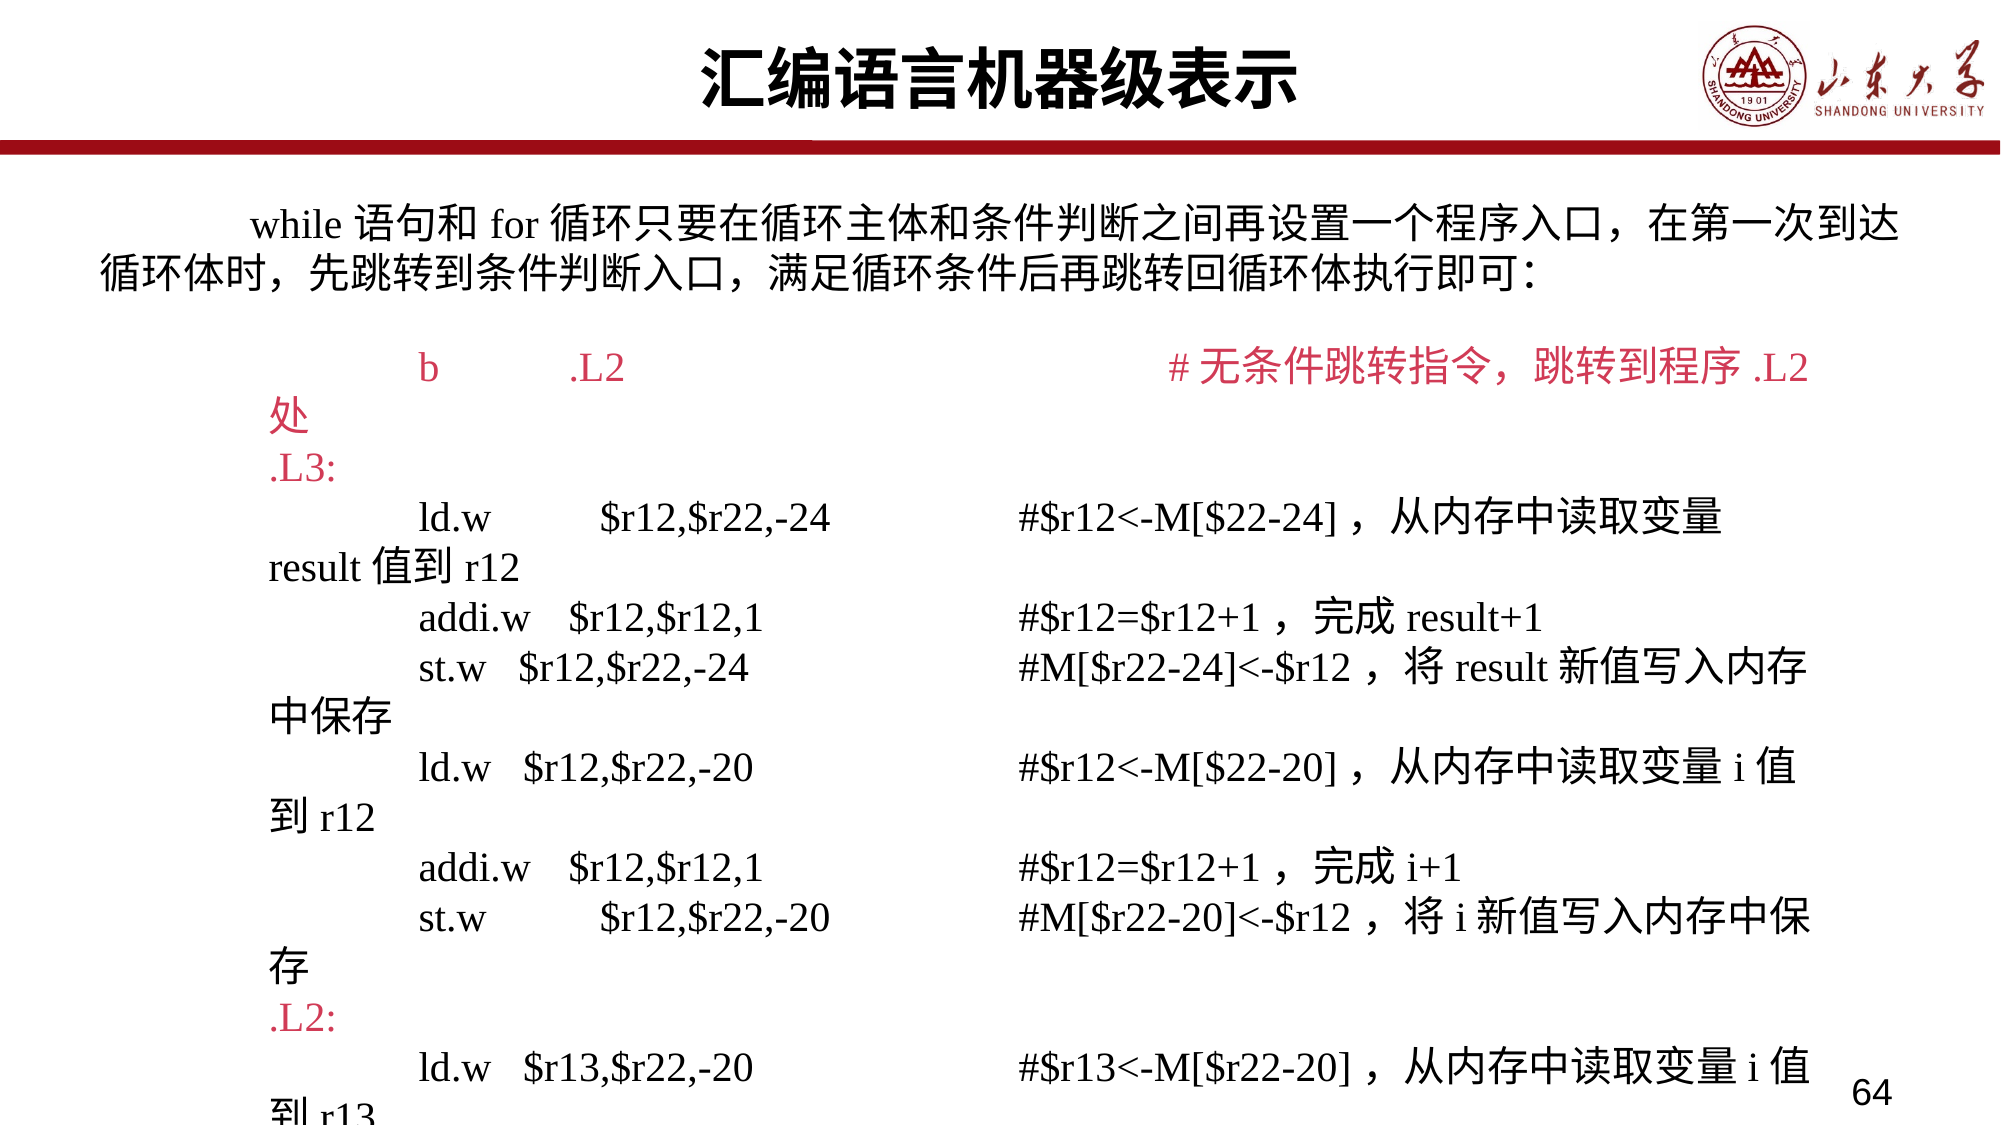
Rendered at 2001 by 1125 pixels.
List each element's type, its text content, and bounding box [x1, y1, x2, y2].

slide_number 64 [1837, 1060, 2000, 1125]
picture [1698, 21, 1810, 39]
text_box while语句和for循环只要在循环主体和条件判断之间再设置一个程序入口，在第一次到达循环体时，先跳转到条件判断入口，满足循环条件后再跳转回循环体执行即可： [85, 189, 1915, 355]
title 汇编语言机器级表示 [0, 39, 2000, 152]
text_box b .L2 #无条件跳转指令，跳转到程序.L2处 .L3: ld.w $r12,$r22,-24 #$r12<-M[$22-24]，从内存中读取变量result值到r12 addi.w $r12,$r12,1 #$r12=$r12+1，完成result+1 st.w $r12,$r22,-24 #M[$r22-24]<-$r12，将result新值写入内存中保存 ld.w $r12,$r22,-20 #$r12<-M[$22-20]，从内存中读取变量i值到r12 addi.w $r12,$r12,1 #$r12=$r12+1，完成i+1 st.w $r12,$r22,-20 #M[$r22-20]<-$r12，将i新值写入内存中保存 .L2: ld.w $r13,$r22,-20 #$r13<-M[$r22-20]，从内存中读取变量i值到r13 ld.w $r12,$r22,-36 #$r12<-M[$r22-36]，从内存中读取变量result值到r12 blt $r13,$r12,.L3 #$r13<$r12？成立则跳转至.L3 [253, 332, 1837, 1125]
